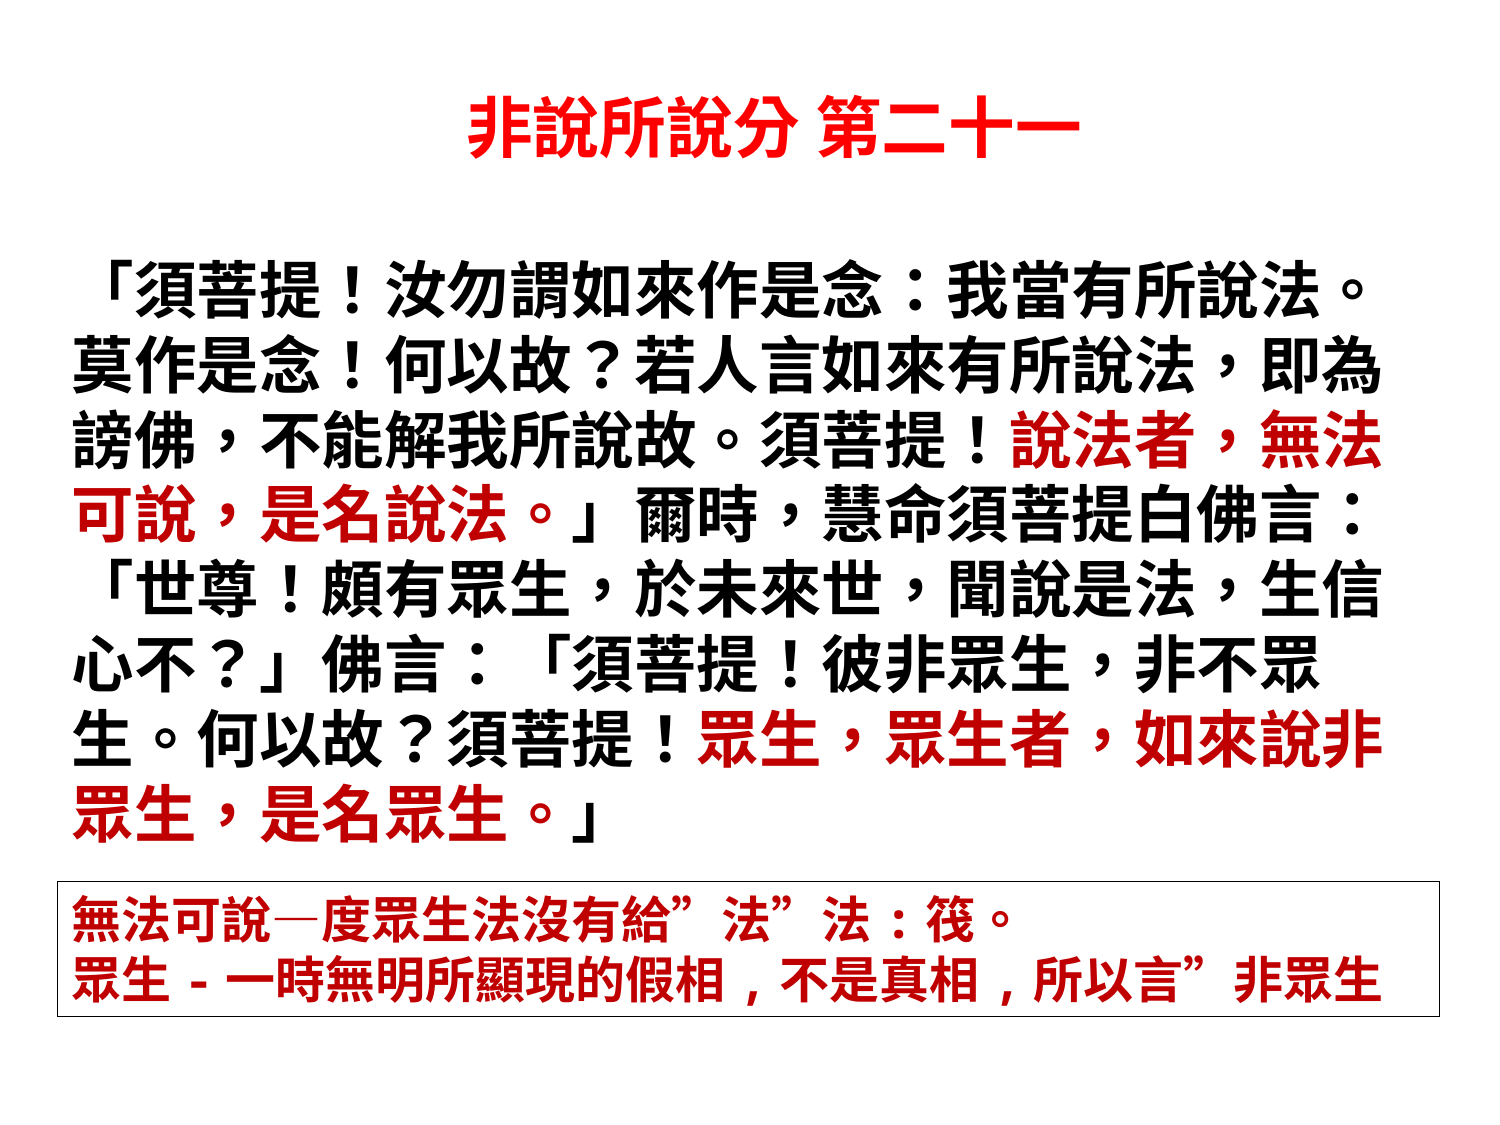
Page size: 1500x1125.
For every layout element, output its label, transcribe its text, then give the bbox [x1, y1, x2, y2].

text_box 非說所說分 第二十一 [451, 78, 1098, 173]
text_box 無法可說―度眾生法沒有給”法”法:筏。 眾生-一時無明所顯現的假相,不是真相,所以言”非眾生 [57, 881, 1440, 1017]
text_box 「須菩提！汝勿謂如來作是念：我當有所說法。莫作是念！何以故？若人言如來有所說法，即為謗佛，不能解我所說故。須菩提！說法者，無法可說，是名說法。」爾時，慧命須菩提白佛言：「世尊！頗有眾生，於未來世，聞說是法，生信心不？」佛言：「須菩提！彼非眾生，非不眾生。何以故？須菩提！眾生，眾生者，如來說非眾生，是名眾生。」 [57, 243, 1440, 858]
